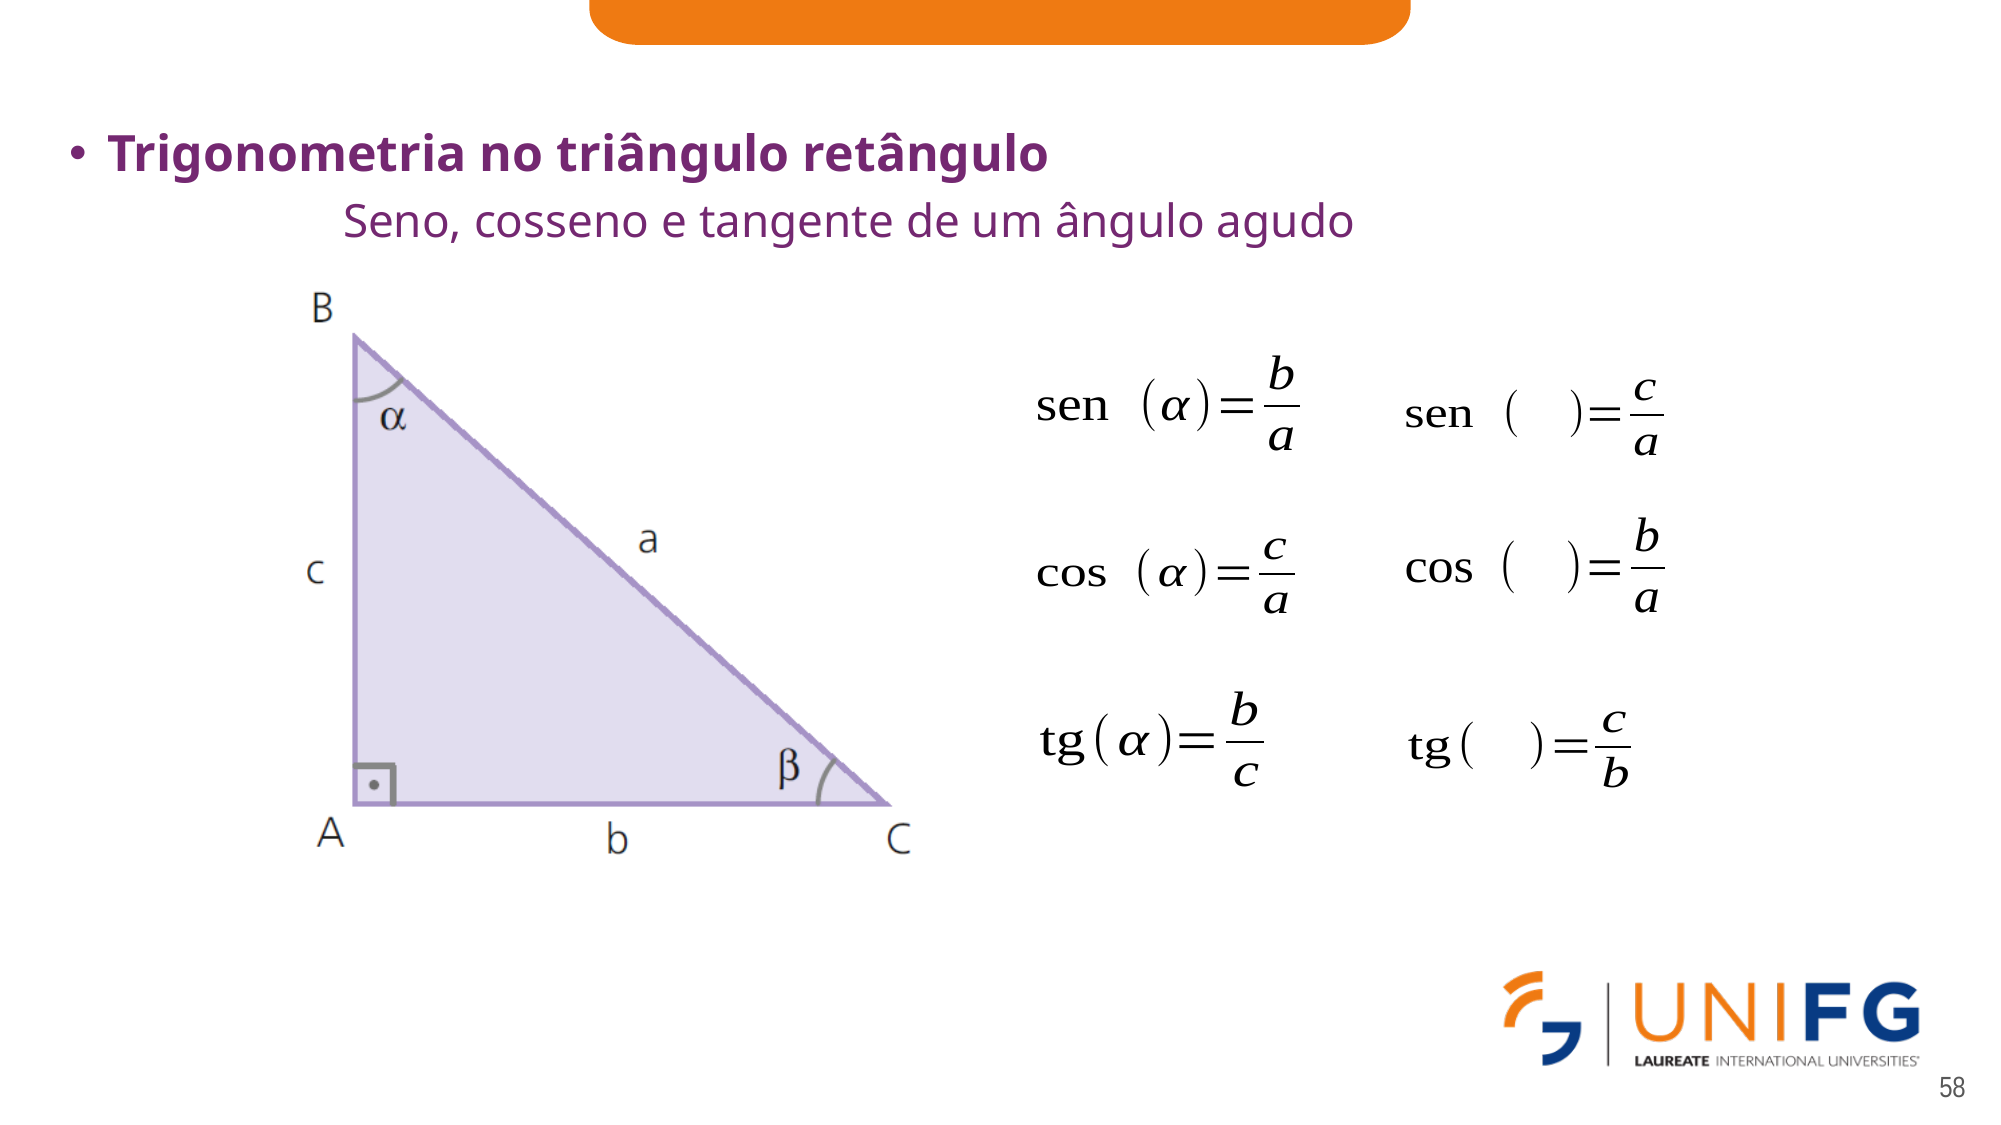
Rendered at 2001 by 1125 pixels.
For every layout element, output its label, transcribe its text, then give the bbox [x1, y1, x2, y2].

text_box Seno, cosseno e tangente de um ângulo agudo [328, 184, 1483, 255]
picture [1494, 1019, 1928, 1074]
list Trigonometria no triângulo retângulo [55, 120, 1945, 1019]
picture [306, 289, 915, 859]
